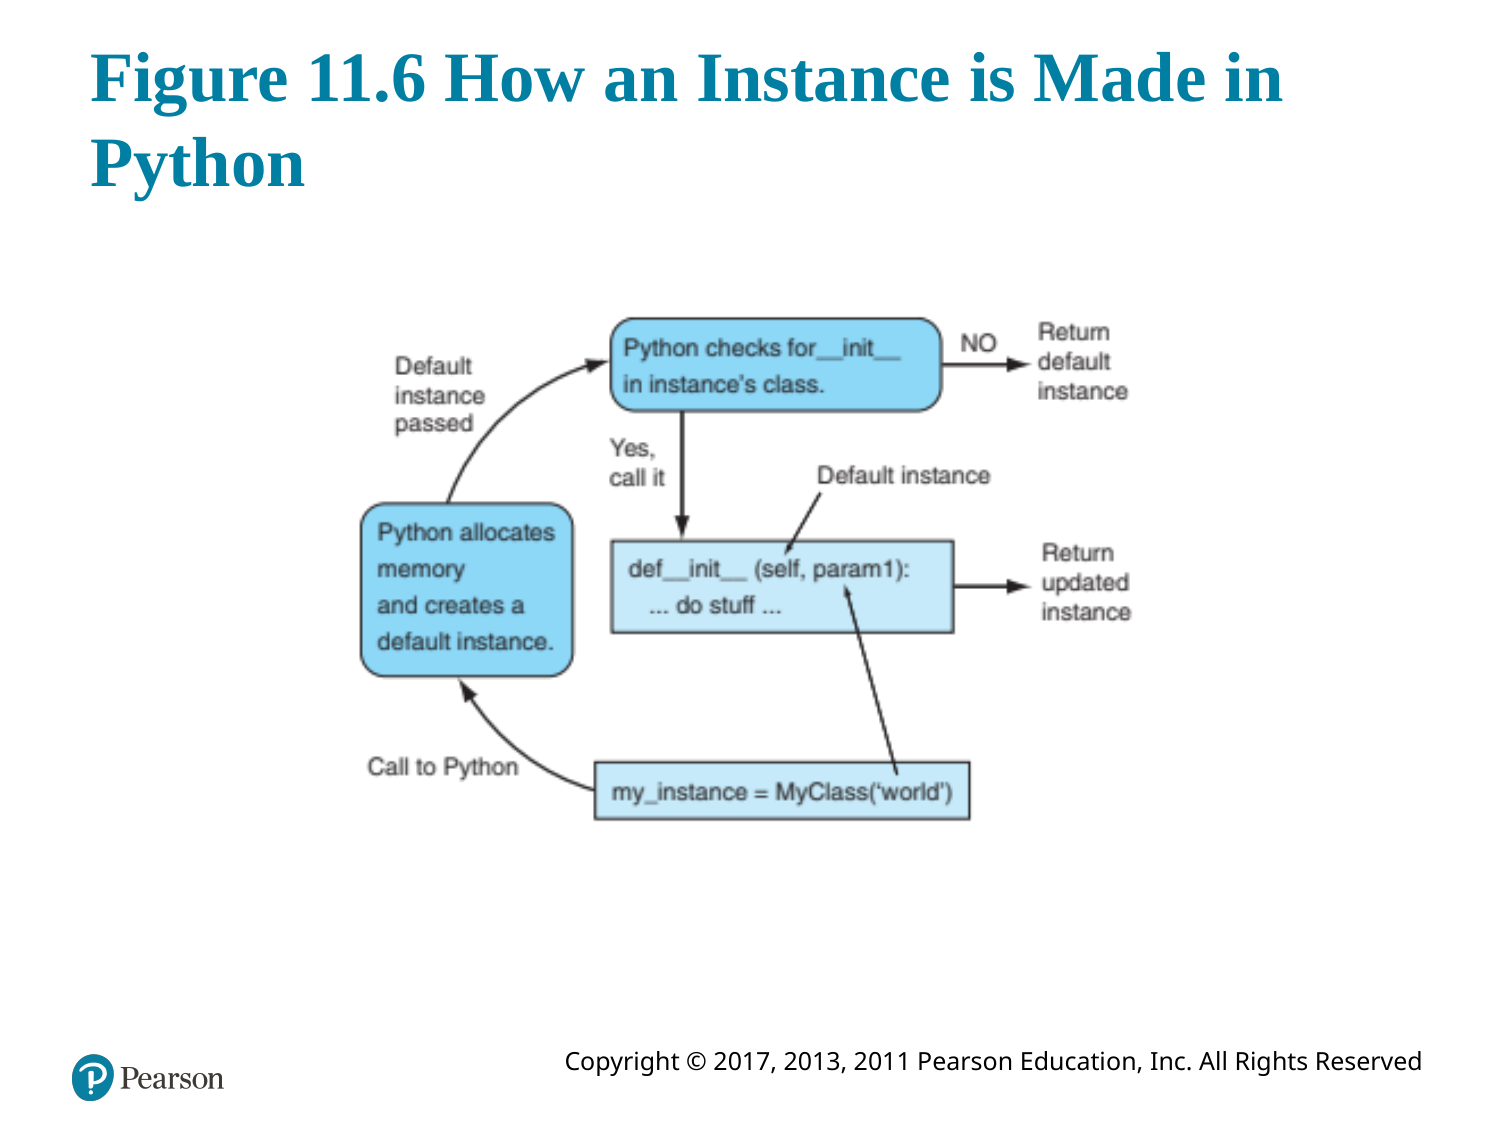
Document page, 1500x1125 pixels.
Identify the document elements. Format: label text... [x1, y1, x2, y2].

picture [72, 1054, 88, 1070]
picture [347, 292, 1153, 843]
picture [72, 1087, 83, 1101]
picture [98, 1054, 224, 1101]
picture [80, 1063, 106, 1088]
title Figure 11.6 How an Instance is Made in Python [75, 35, 1425, 216]
